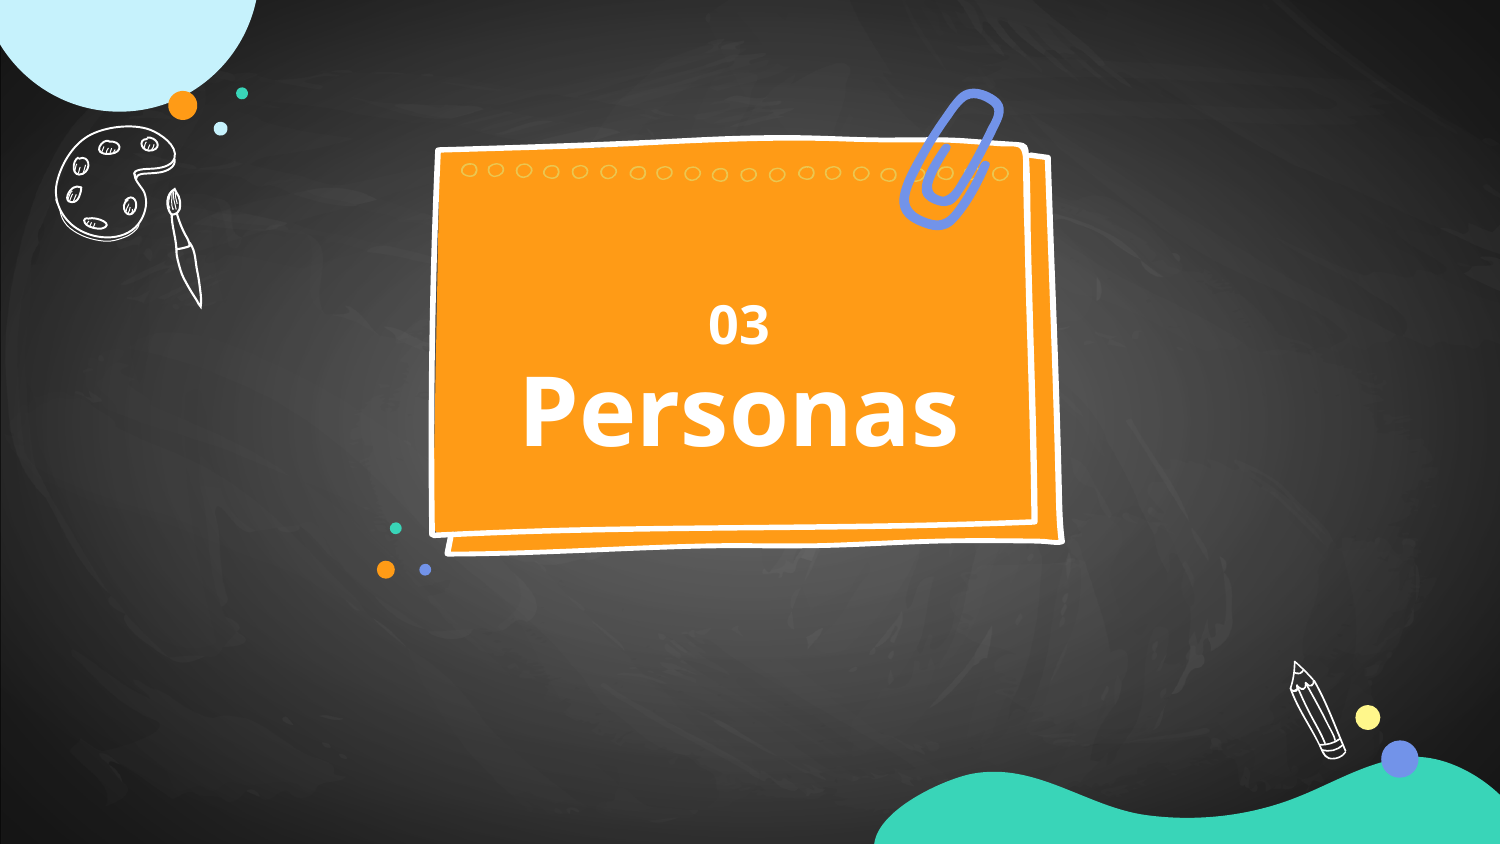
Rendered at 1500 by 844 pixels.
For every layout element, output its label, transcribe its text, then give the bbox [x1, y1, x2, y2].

title 03 [476, 275, 1003, 371]
title Personas [476, 371, 1003, 482]
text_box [52, 122, 179, 243]
picture [0, 0, 1500, 844]
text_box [1278, 670, 1359, 754]
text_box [165, 188, 202, 307]
